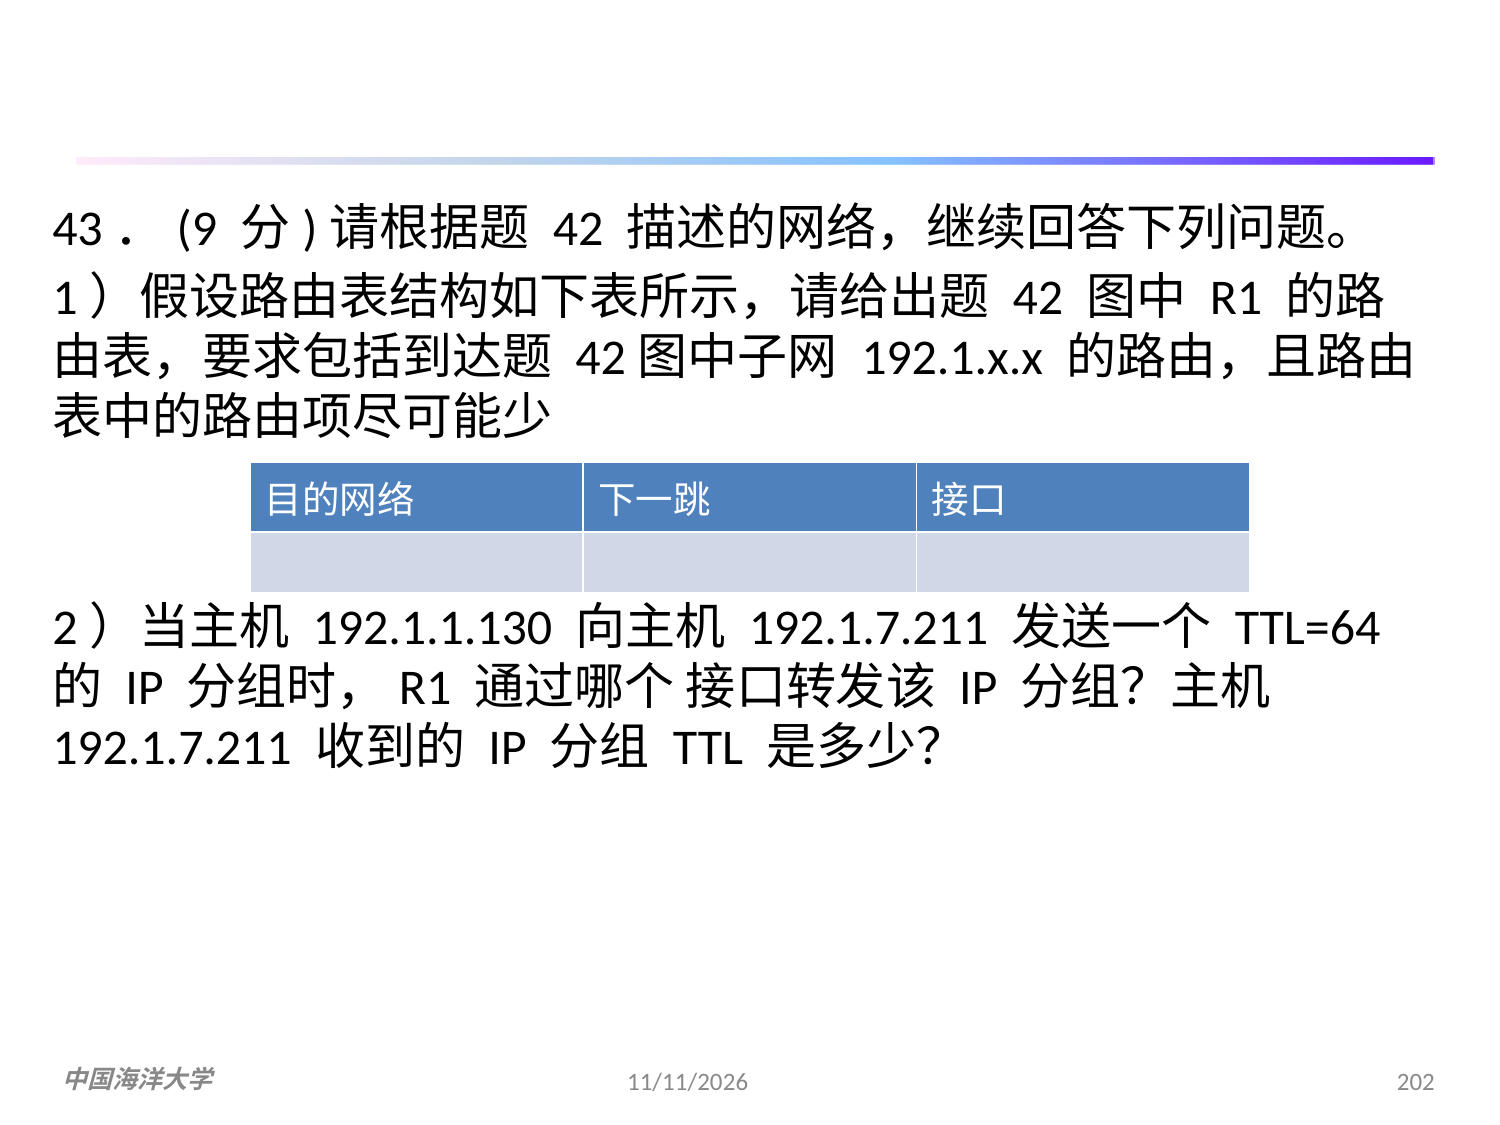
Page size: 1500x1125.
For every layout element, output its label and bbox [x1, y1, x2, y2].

table_header [584, 463, 916, 531]
table_cell [584, 533, 916, 592]
list [37, 187, 1450, 1018]
picture [76, 156, 1435, 165]
table_cell [917, 533, 1249, 592]
table_cell [251, 533, 582, 592]
table_header [917, 463, 1249, 531]
table_header [251, 463, 582, 531]
